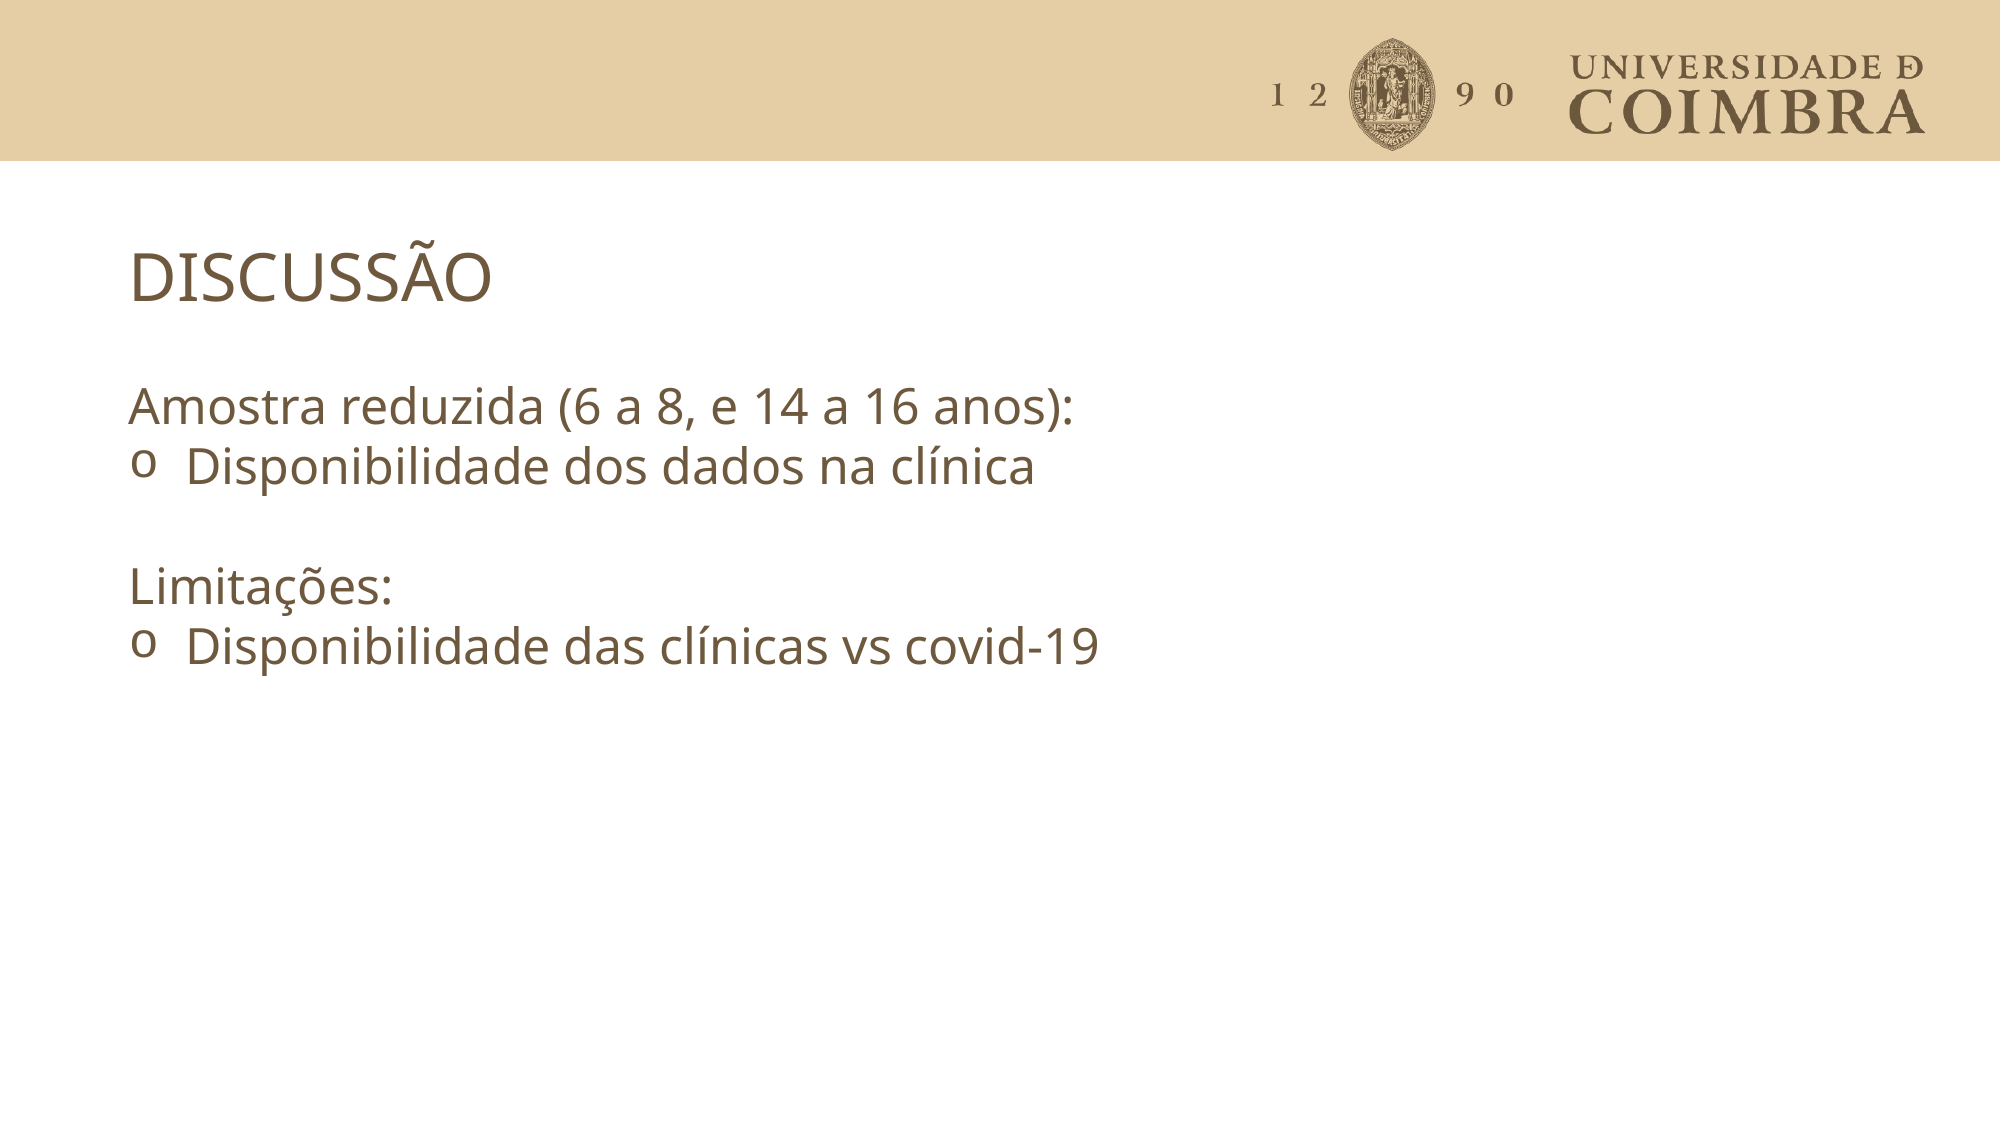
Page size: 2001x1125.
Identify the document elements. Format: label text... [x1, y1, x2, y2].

text_box DISCUSSÃO Amostra reduzida (6 a 8, e 14 a 16 anos): Disponibilidade dos dados na clínica Limitações: Disponibilidade das clínicas vs covid-19 [114, 227, 1886, 682]
text_box [0, 0, 2000, 163]
picture [1272, 35, 1925, 154]
